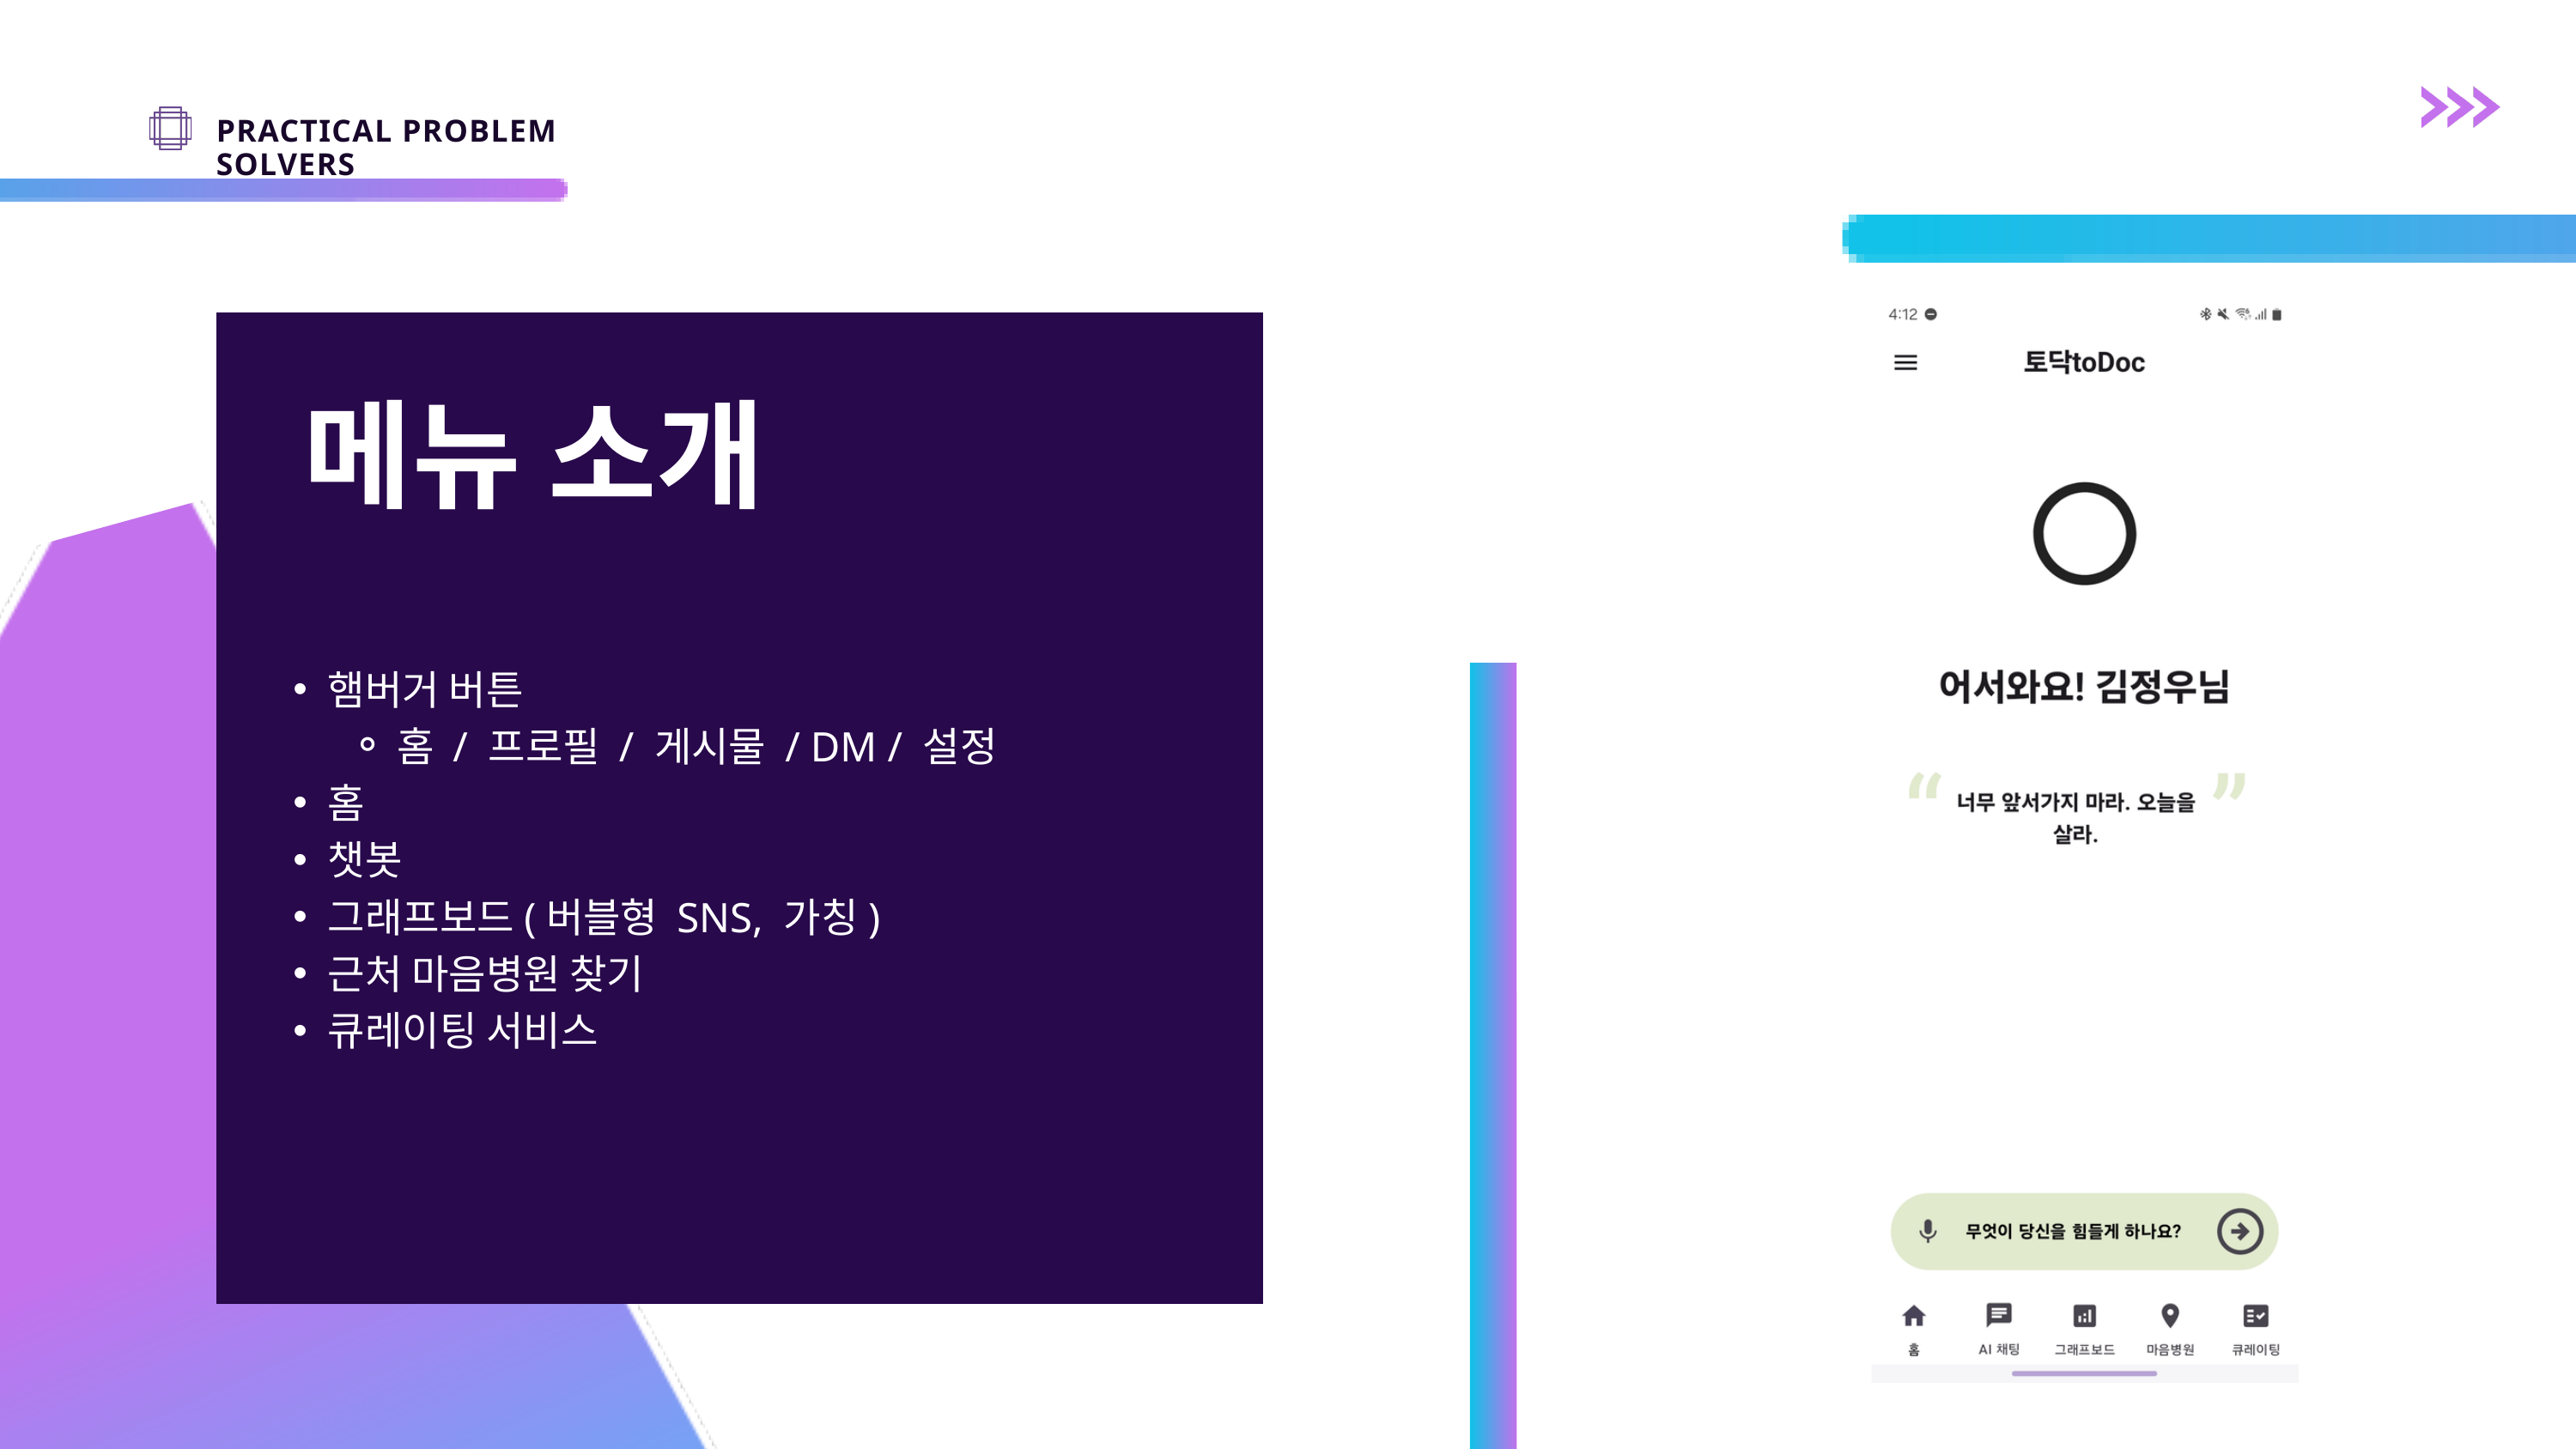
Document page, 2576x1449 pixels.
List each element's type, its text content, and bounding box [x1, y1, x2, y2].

text_box [149, 106, 192, 150]
text_box PRACTICAL PROBLEM SOLVERS [216, 114, 644, 182]
text_box [0, 179, 568, 202]
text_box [216, 312, 1263, 1304]
text_box [1469, 663, 1517, 1449]
text_box [2421, 86, 2500, 129]
text_box [1842, 215, 2576, 263]
text_box [1871, 288, 2299, 1383]
text_box [0, 497, 931, 1449]
